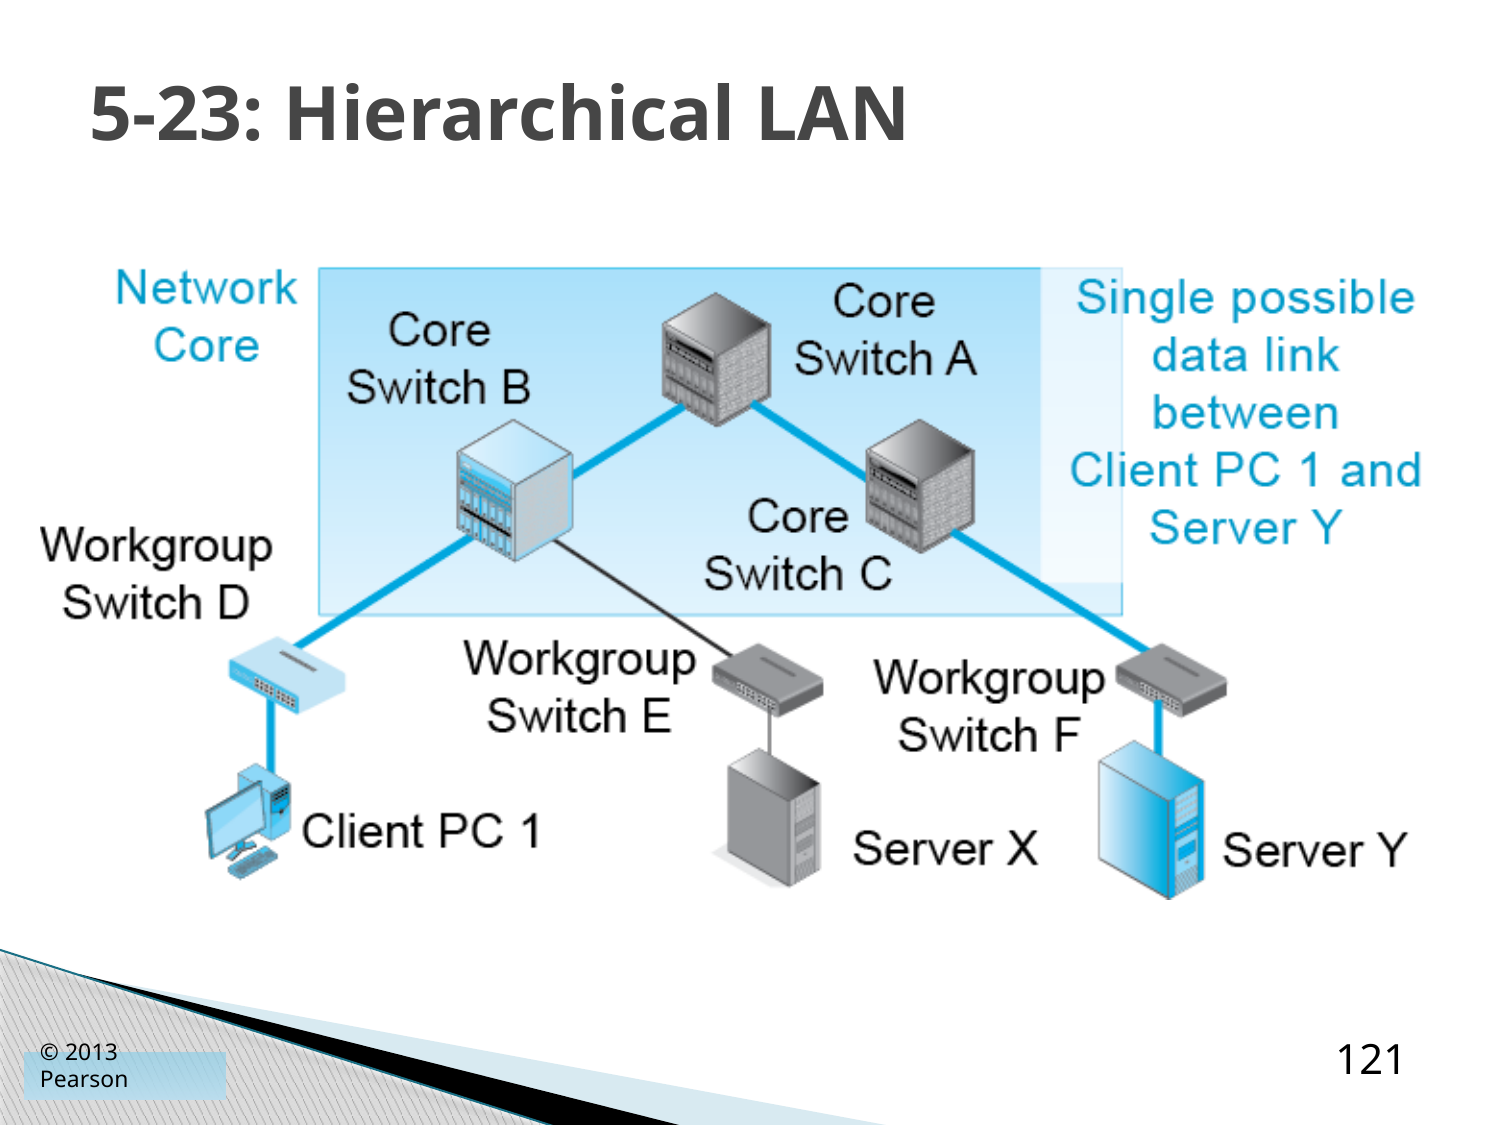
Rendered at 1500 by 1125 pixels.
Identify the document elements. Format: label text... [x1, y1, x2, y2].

title 5-23: Hierarchical LAN [75, 45, 1425, 175]
slide_number 121 [1287, 1037, 1423, 1098]
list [40, 262, 1451, 901]
footer © 2013 Pearson [24, 1052, 225, 1100]
